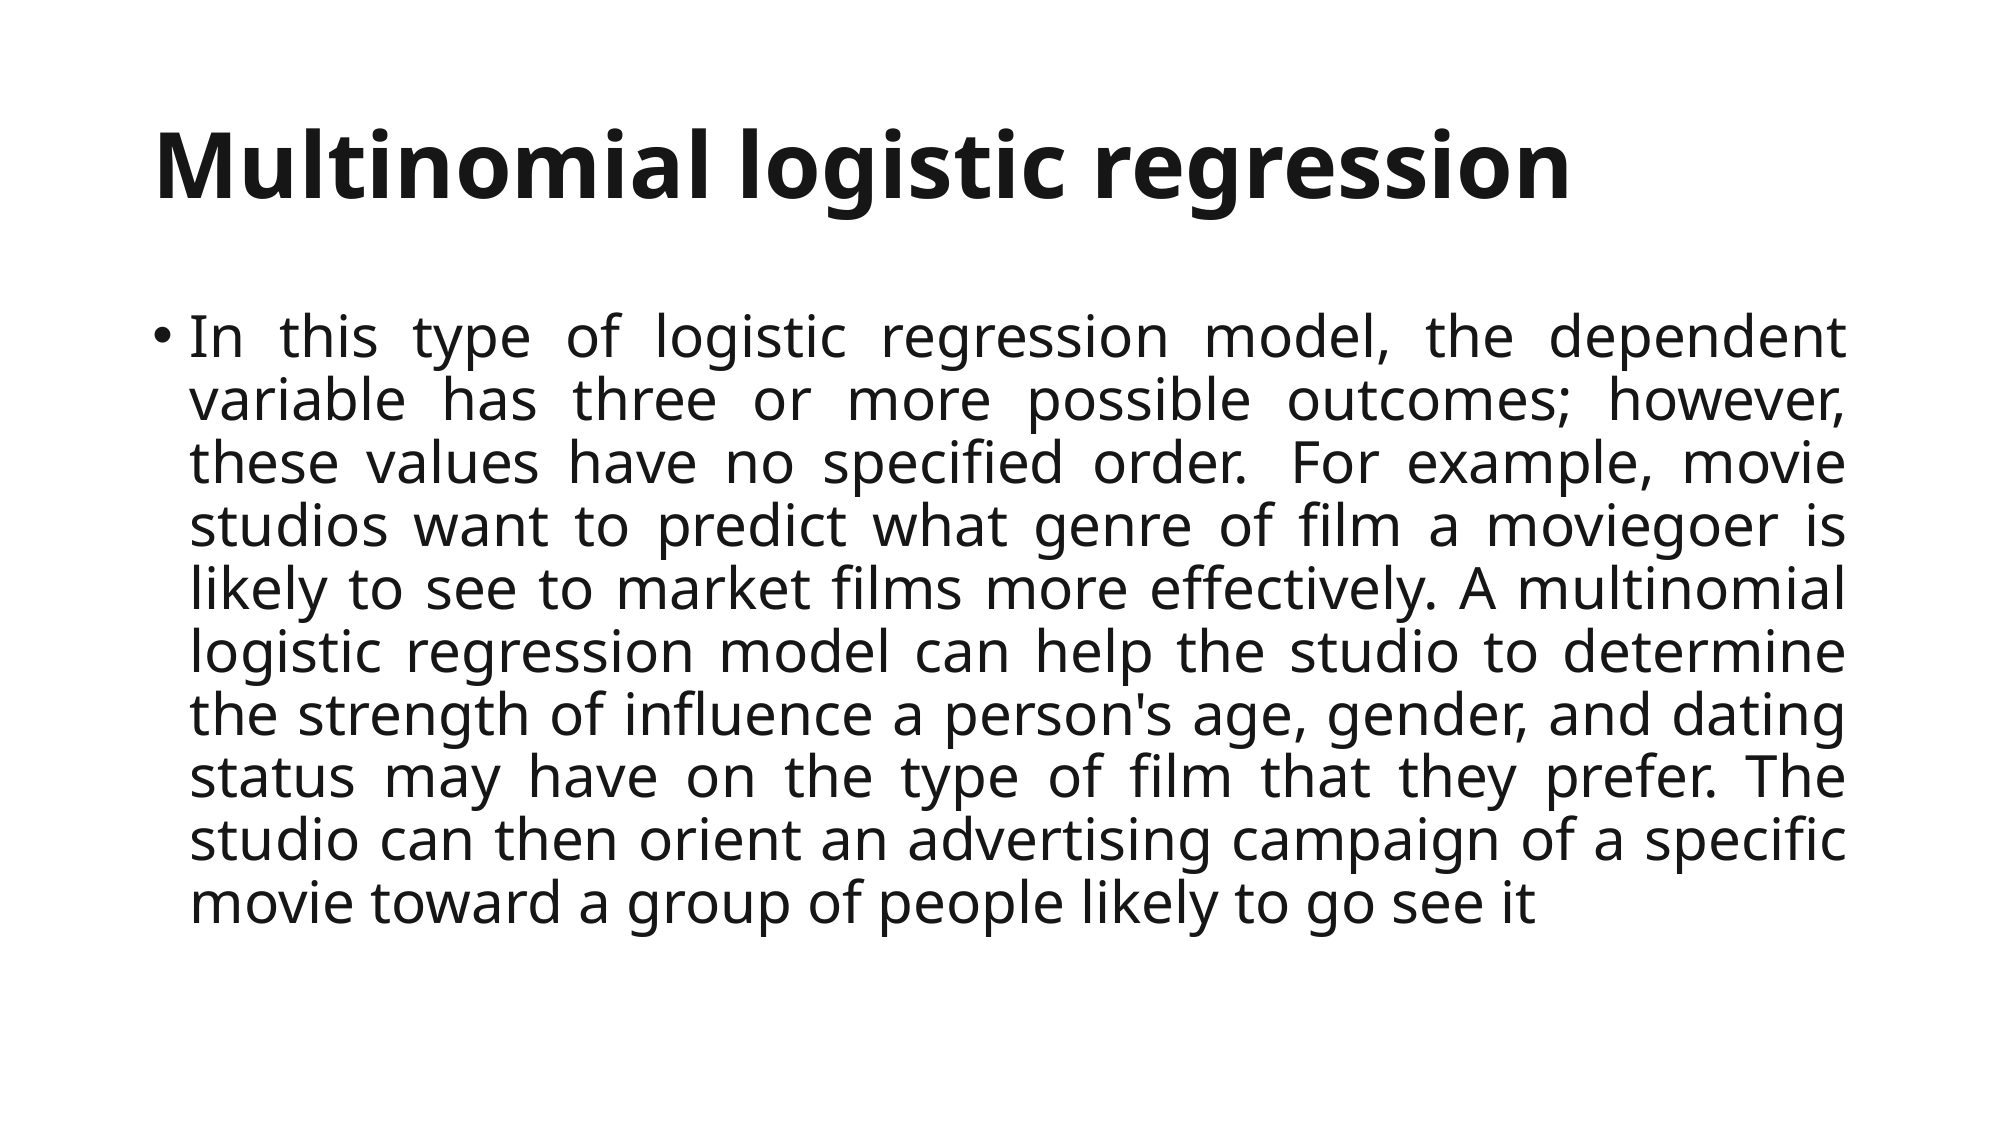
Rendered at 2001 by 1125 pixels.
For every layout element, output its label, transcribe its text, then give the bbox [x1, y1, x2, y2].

list In this type of logistic regression model, the dependent variable has three or more possible outcomes; however, these values have no specified order. For example, movie studios want to predict what genre of film a moviegoer is likely to see to market films more effectively. A multinomial logistic regression model can help the studio to determine the strength of influence a person's age, gender, and dating status may have on the type of film that they prefer. The studio can then orient an advertising campaign of a specific movie toward a group of people likely to go see it [137, 299, 1863, 1014]
title Multinomial logistic regression [137, 59, 1863, 278]
